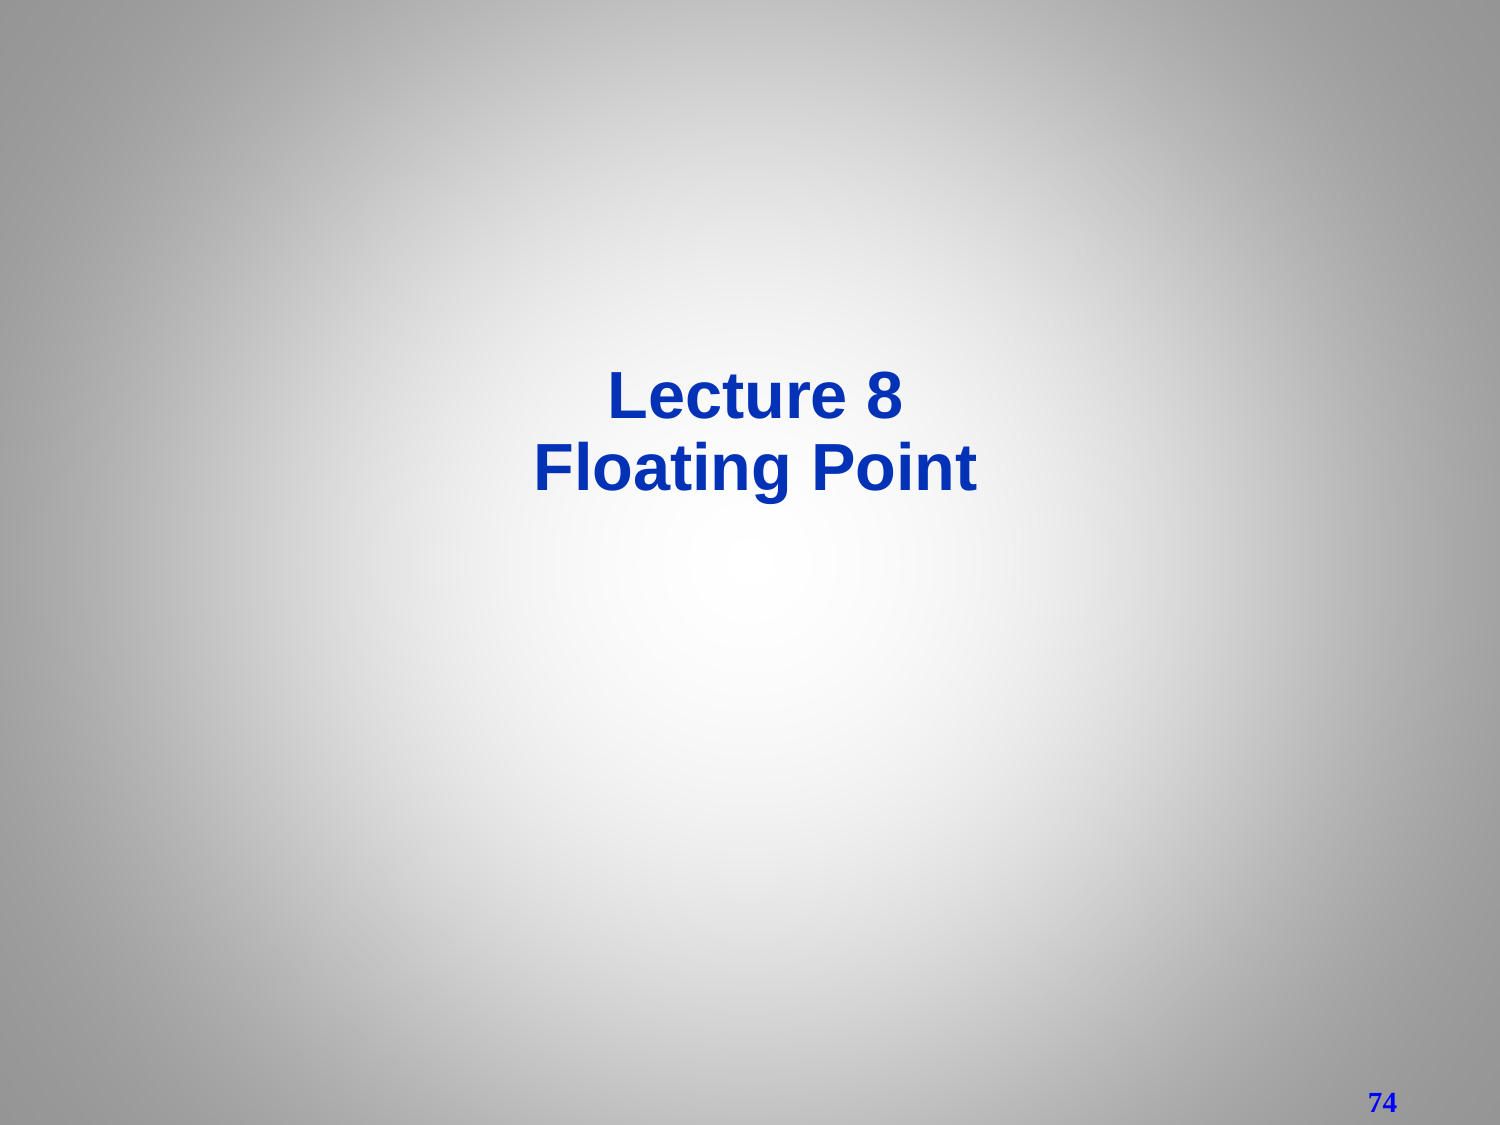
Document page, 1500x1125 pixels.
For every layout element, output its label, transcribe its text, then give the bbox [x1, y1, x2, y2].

picture [0, 0, 1500, 1125]
slide_number 74 [1100, 1077, 1413, 1125]
title Lecture 8 Floating Point [69, 275, 1443, 592]
